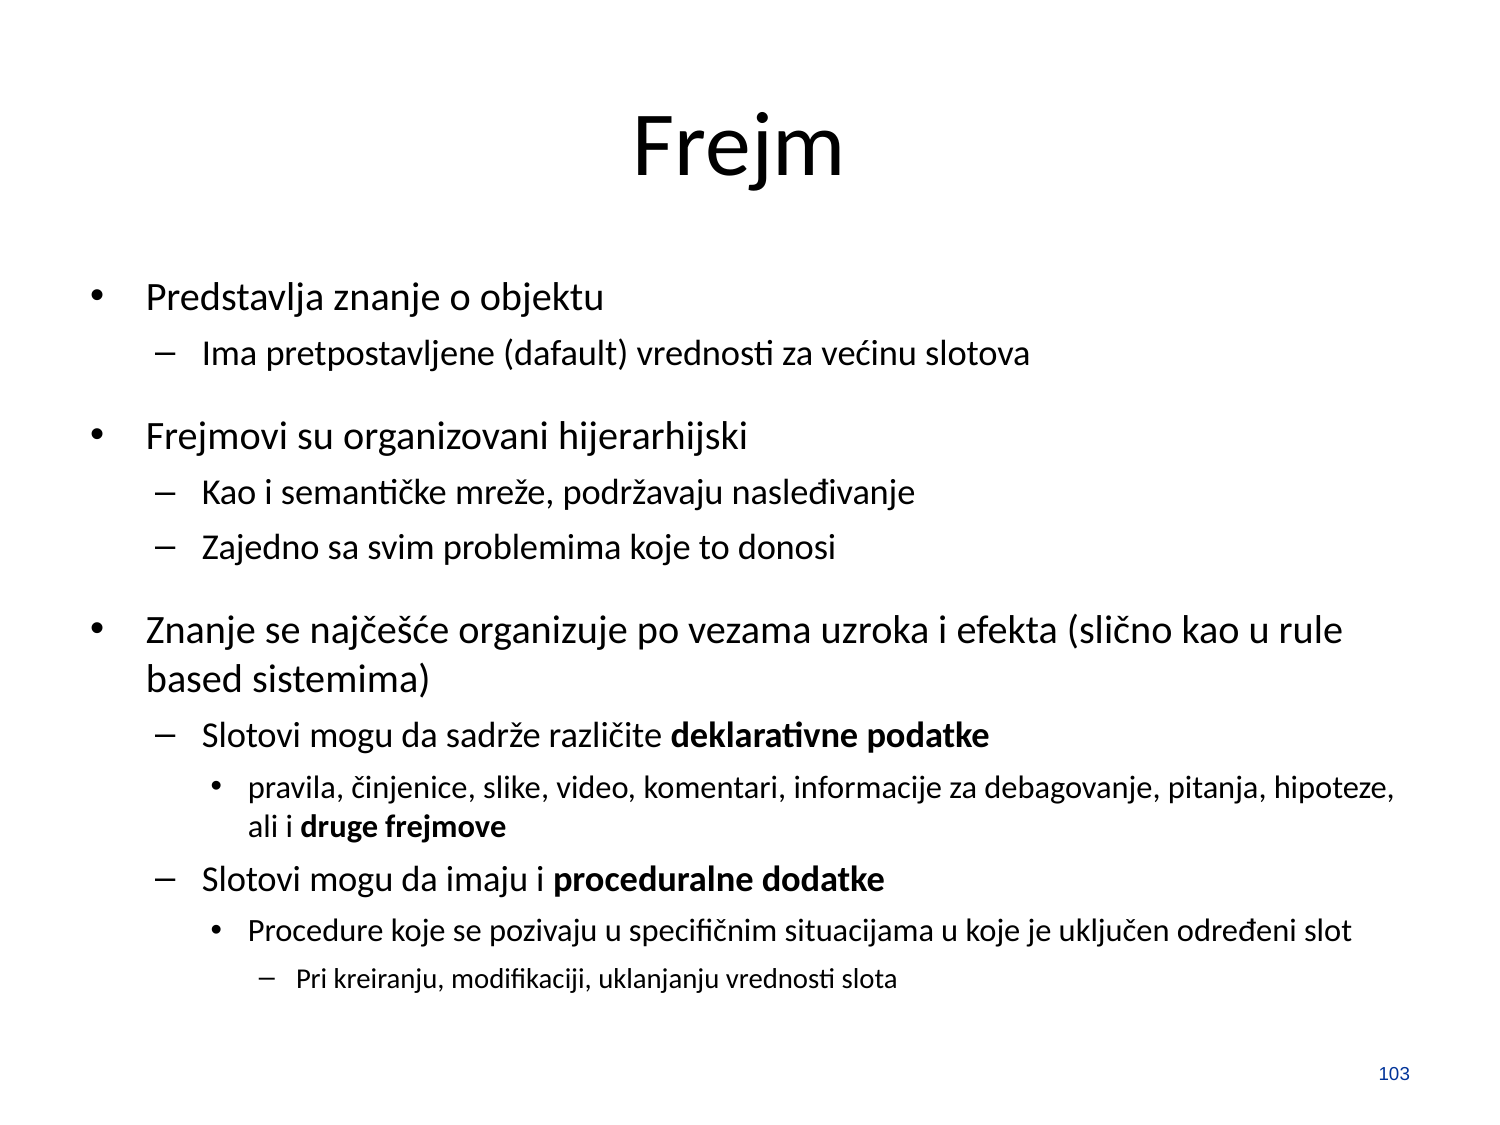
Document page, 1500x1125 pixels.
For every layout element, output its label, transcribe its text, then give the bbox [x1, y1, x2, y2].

slide_number 103 [1074, 1042, 1425, 1103]
list Predstavlja znanje o objektu Ima pretpostavljene (dafault) vrednosti za većinu slotova Frejmovi su organizovani hijerarhijski Kao i semantičke mreže, podržavaju nasleđivanje Zajedno sa svim problemima koje to donosi Znanje se najčešće organizuje po vezama uzroka i efekta (slično kao u rule based sistemima) Slotovi mogu da sadrže različite deklarativne podatke pravila, činjenice, slike, video, komentari, informacije za debagovanje, pitanja, hipoteze, ali i druge frejmove Slotovi mogu da imaju i proceduralne dodatke Procedure koje se pozivaju u specifičnim situacijama u koje je uključen određeni slot Pri kreiranju, modifikaciji, uklanjanju vrednosti slota [75, 262, 1425, 1005]
title Frejm [75, 45, 1425, 233]
